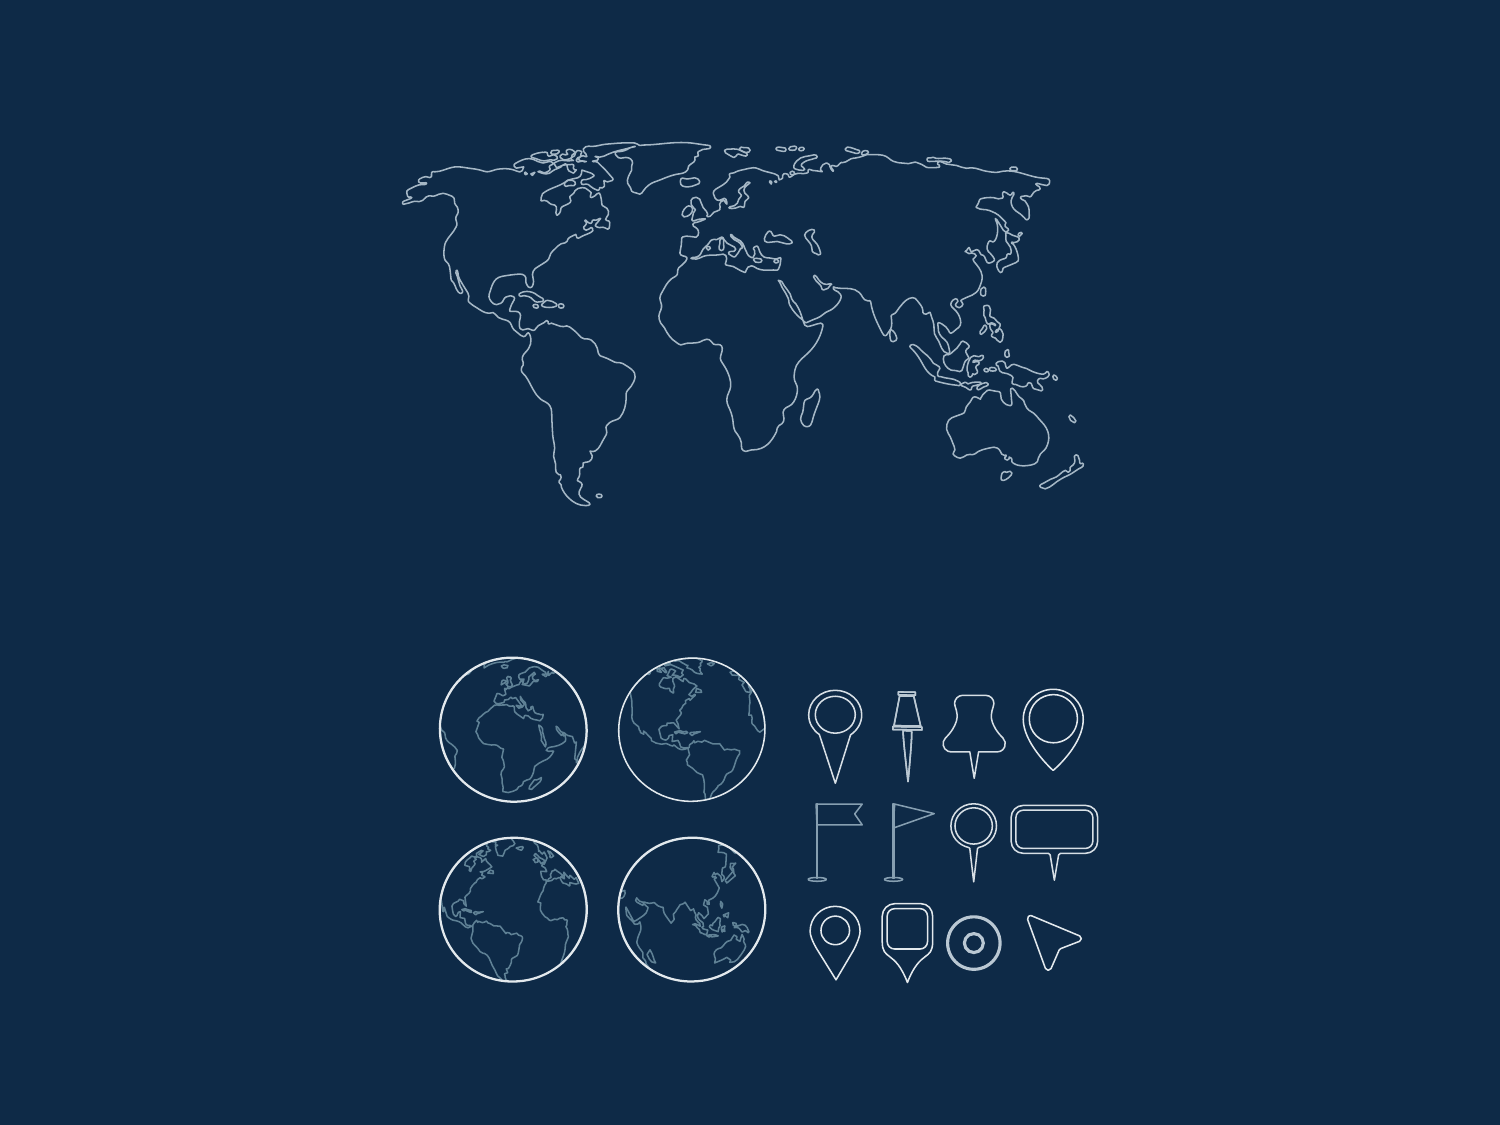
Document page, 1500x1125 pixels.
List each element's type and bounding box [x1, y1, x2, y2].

text_box [884, 803, 935, 882]
text_box [1023, 689, 1084, 771]
text_box [807, 803, 863, 882]
text_box [434, 837, 592, 983]
text_box [943, 695, 1006, 779]
text_box [808, 690, 862, 784]
text_box [950, 803, 997, 883]
text_box [430, 657, 596, 803]
text_box [1027, 915, 1082, 971]
text_box [401, 142, 1085, 506]
text_box [892, 691, 923, 782]
text_box [810, 906, 861, 980]
text_box [613, 837, 771, 983]
text_box [1010, 805, 1098, 881]
text_box [947, 916, 1001, 970]
text_box [881, 903, 933, 983]
text_box [610, 657, 773, 802]
